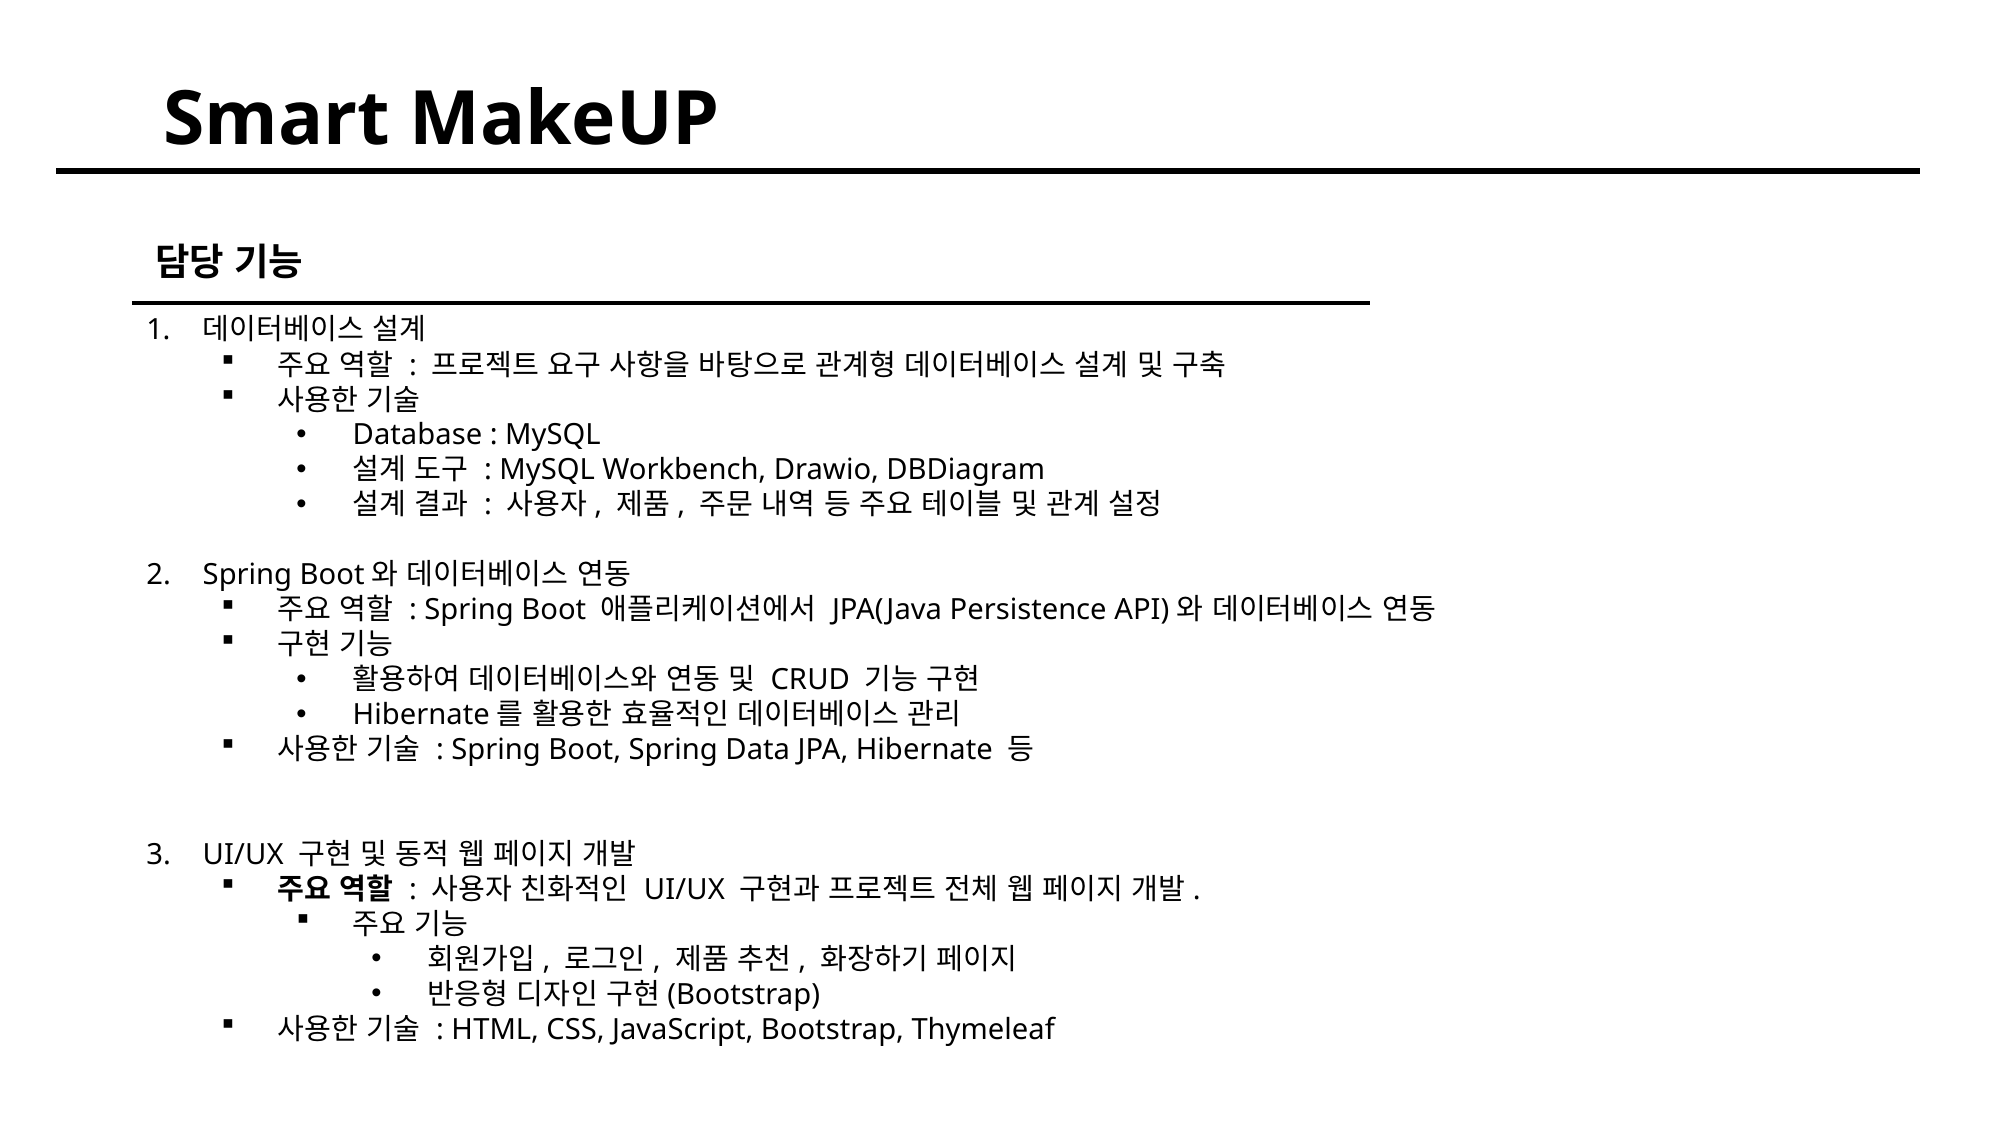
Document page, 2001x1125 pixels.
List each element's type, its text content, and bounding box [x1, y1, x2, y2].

text_box Smart MakeUP [148, 62, 736, 168]
text_box 담당 기능 [140, 230, 319, 291]
text_box 데이터베이스 설계 주요 역할 : 프로젝트 요구 사항을 바탕으로 관계형 데이터베이스 설계 및 구축 사용한 기술 Database : MySQL 설계 도구 : MySQL Workbench, Drawio, DBDiagram 설계 결과 : 사용자, 제품, 주문 내역 등 주요 테이블 및 관계 설정 Spring Boot와 데이터베이스 연동 주요 역할 : Spring Boot 애플리케이션에서 JPA(Java Persistence API)와 데이터베이스 연동 구현 기능 활용하여 데이터베이스와 연동 및 CRUD 기능 구현 Hibernate를 활용한 효율적인 데이터베이스 관리 사용한 기술 : Spring Boot, Spring Data JPA, Hibernate 등 UI/UX 구현 및 동적 웹 페이지 개발 주요 역할 : 사용자 친화적인 UI/UX 구현과 프로젝트 전체 웹 페이지 개발. 주요 기능 회원가입, 로그인, 제품 추천, 화장하기 페이지 반응형 디자인 구현(Bootstrap) 사용한 기술 : HTML, CSS, JavaScript, Bootstrap, Thymeleaf [131, 303, 1514, 1053]
